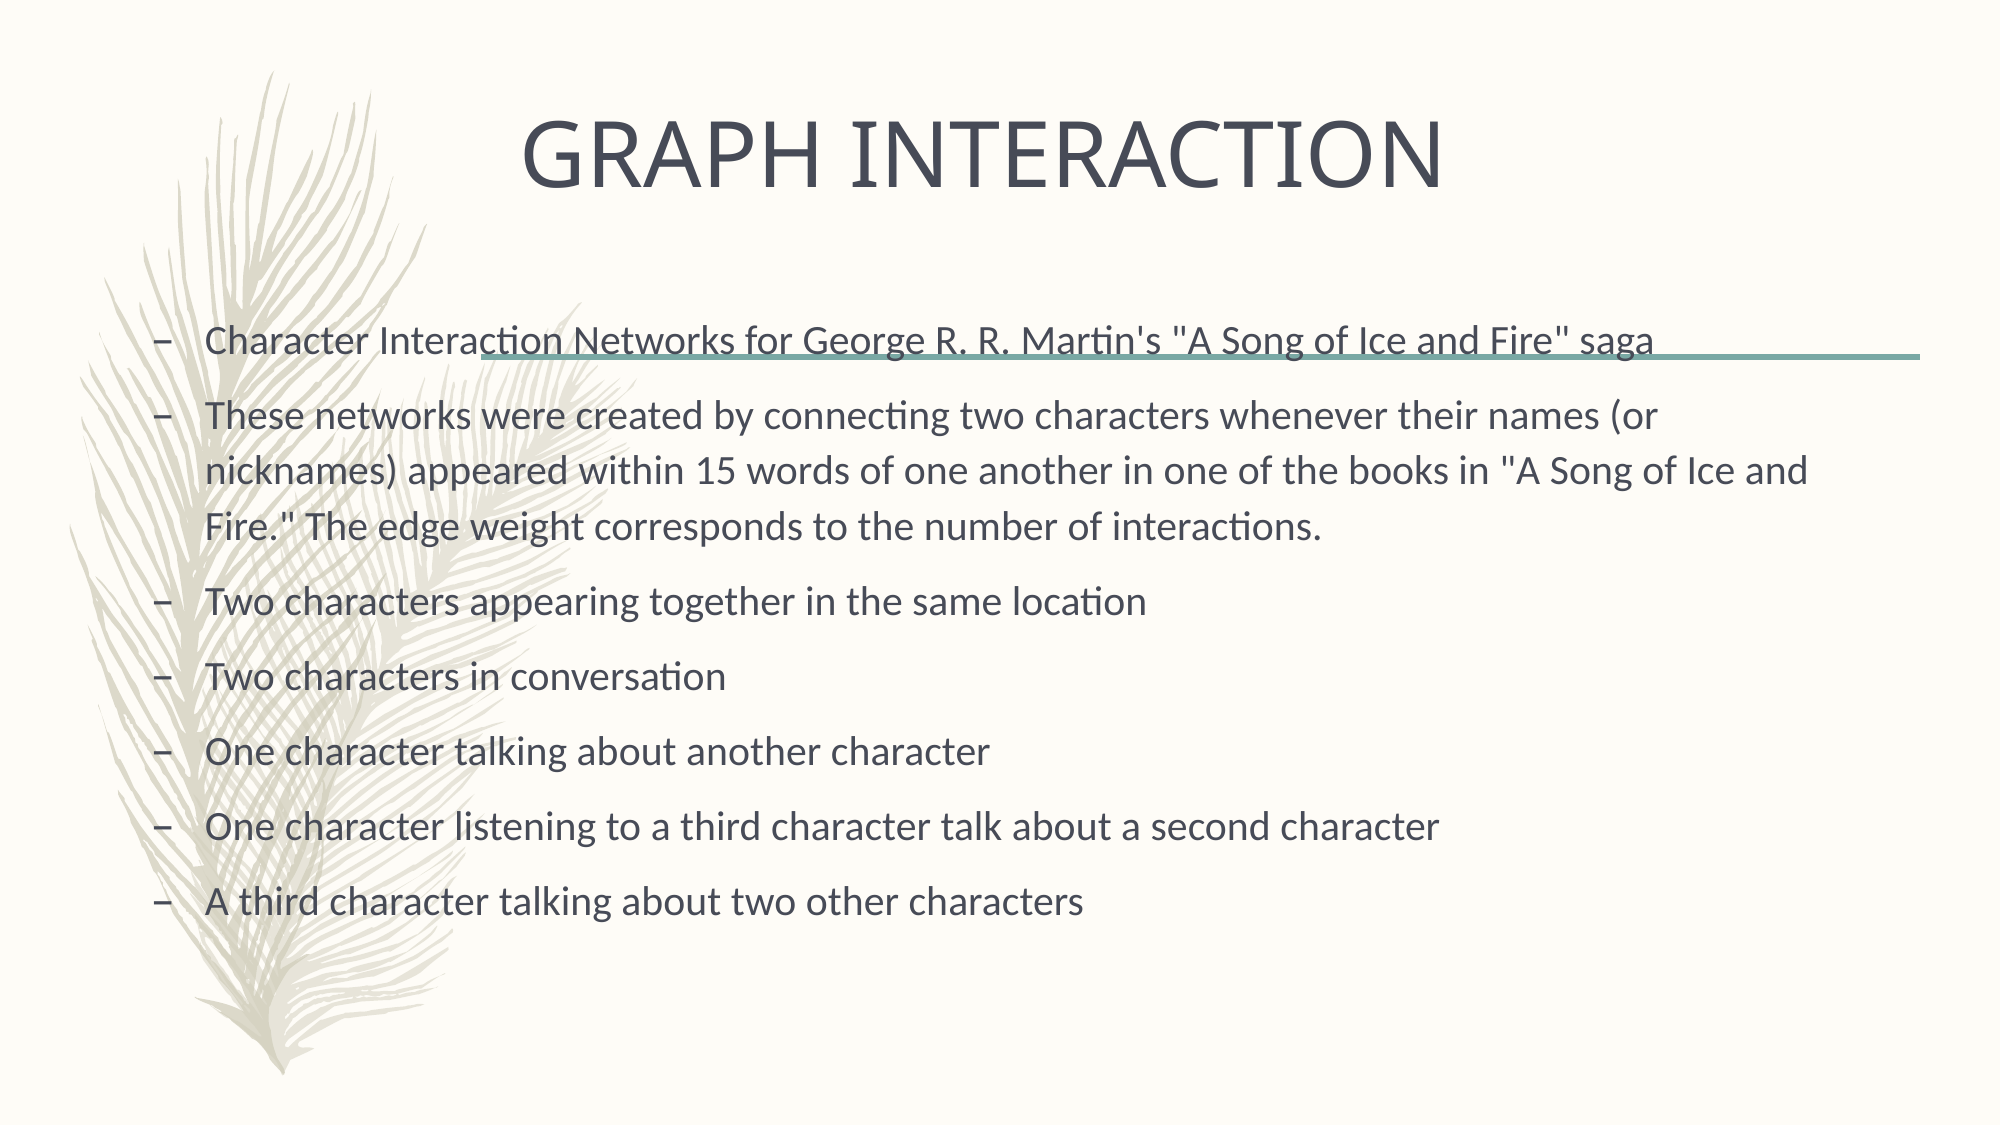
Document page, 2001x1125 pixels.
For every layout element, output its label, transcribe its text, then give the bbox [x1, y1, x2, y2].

title GRAPH INTERACTION [481, 93, 1920, 350]
list Character Interaction Networks for George R. R. Martin's "A Song of Ice and Fire" saga These networks were created by connecting two characters whenever their names (or nicknames) appeared within 15 words of one another in one of the books in "A Song of Ice and Fire." The edge weight corresponds to the number of interactions. Two characters appearing together in the same location Two characters in conversation One character talking about another character One character listening to a third character talk about a second character A third character talking about two other characters [137, 299, 1863, 1093]
